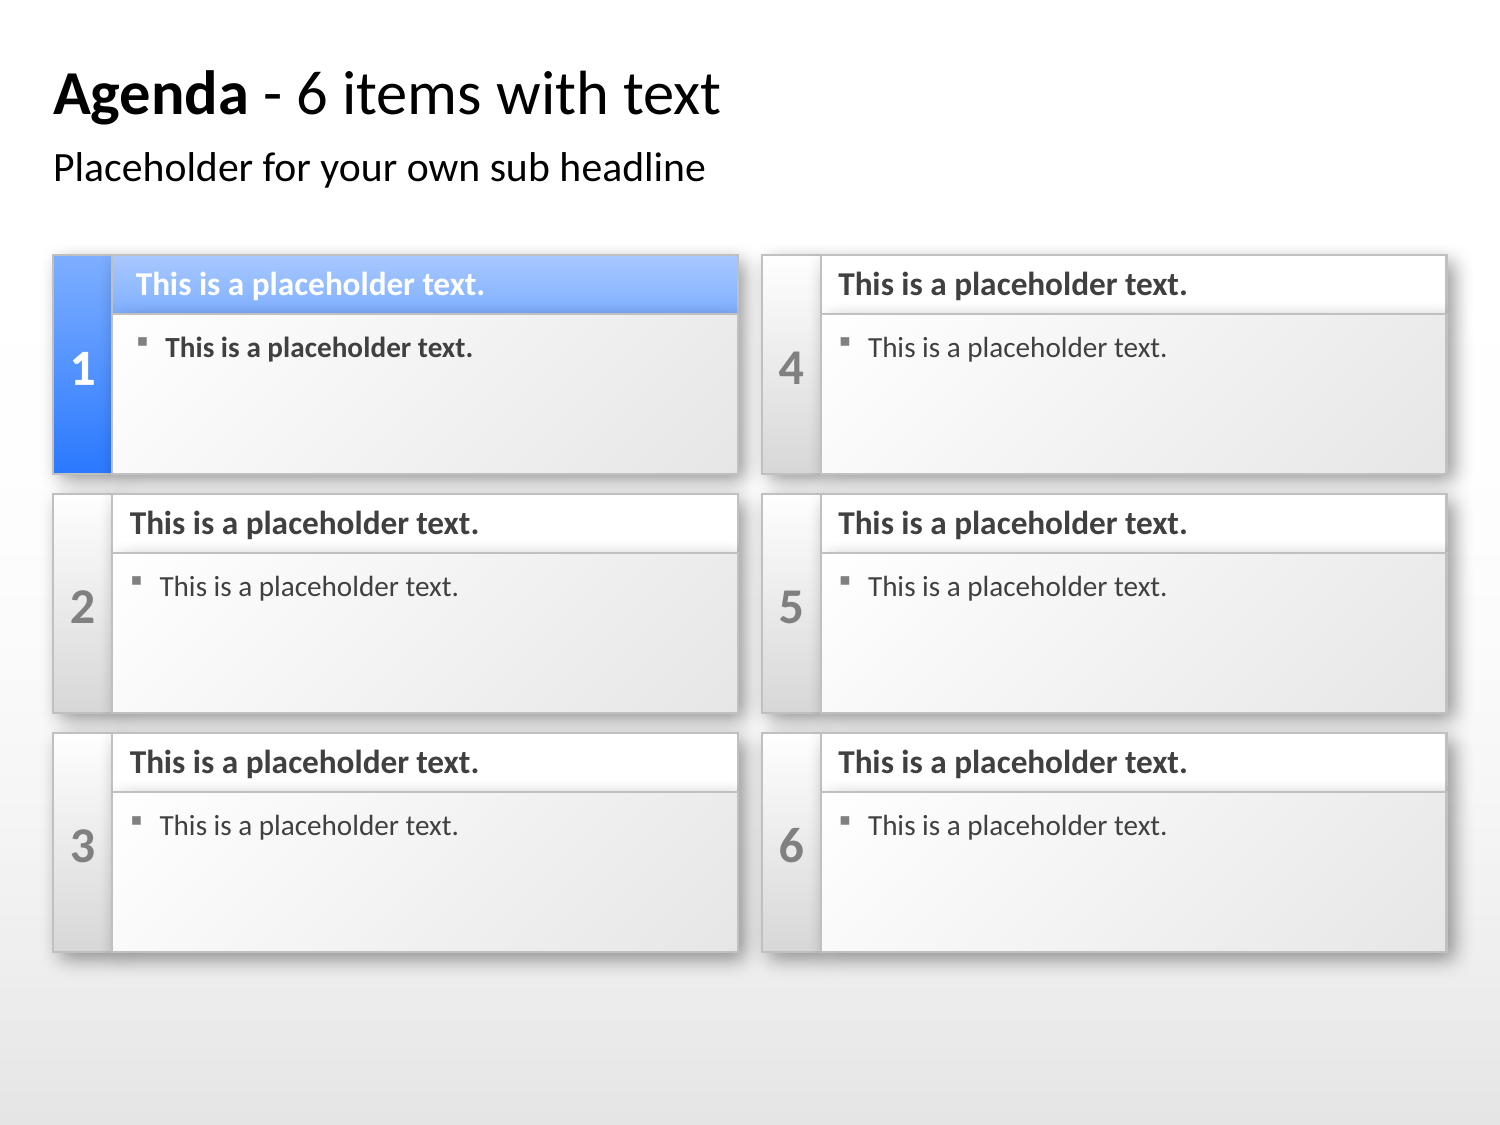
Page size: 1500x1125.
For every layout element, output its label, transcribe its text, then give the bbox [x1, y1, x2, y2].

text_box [52, 733, 739, 953]
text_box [761, 254, 1447, 474]
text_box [52, 254, 739, 474]
list Placeholder for your own sub headline [53, 140, 1447, 196]
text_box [761, 494, 1447, 713]
title Agenda - 6 items with text [53, 39, 1447, 140]
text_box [761, 733, 1447, 953]
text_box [52, 494, 739, 713]
